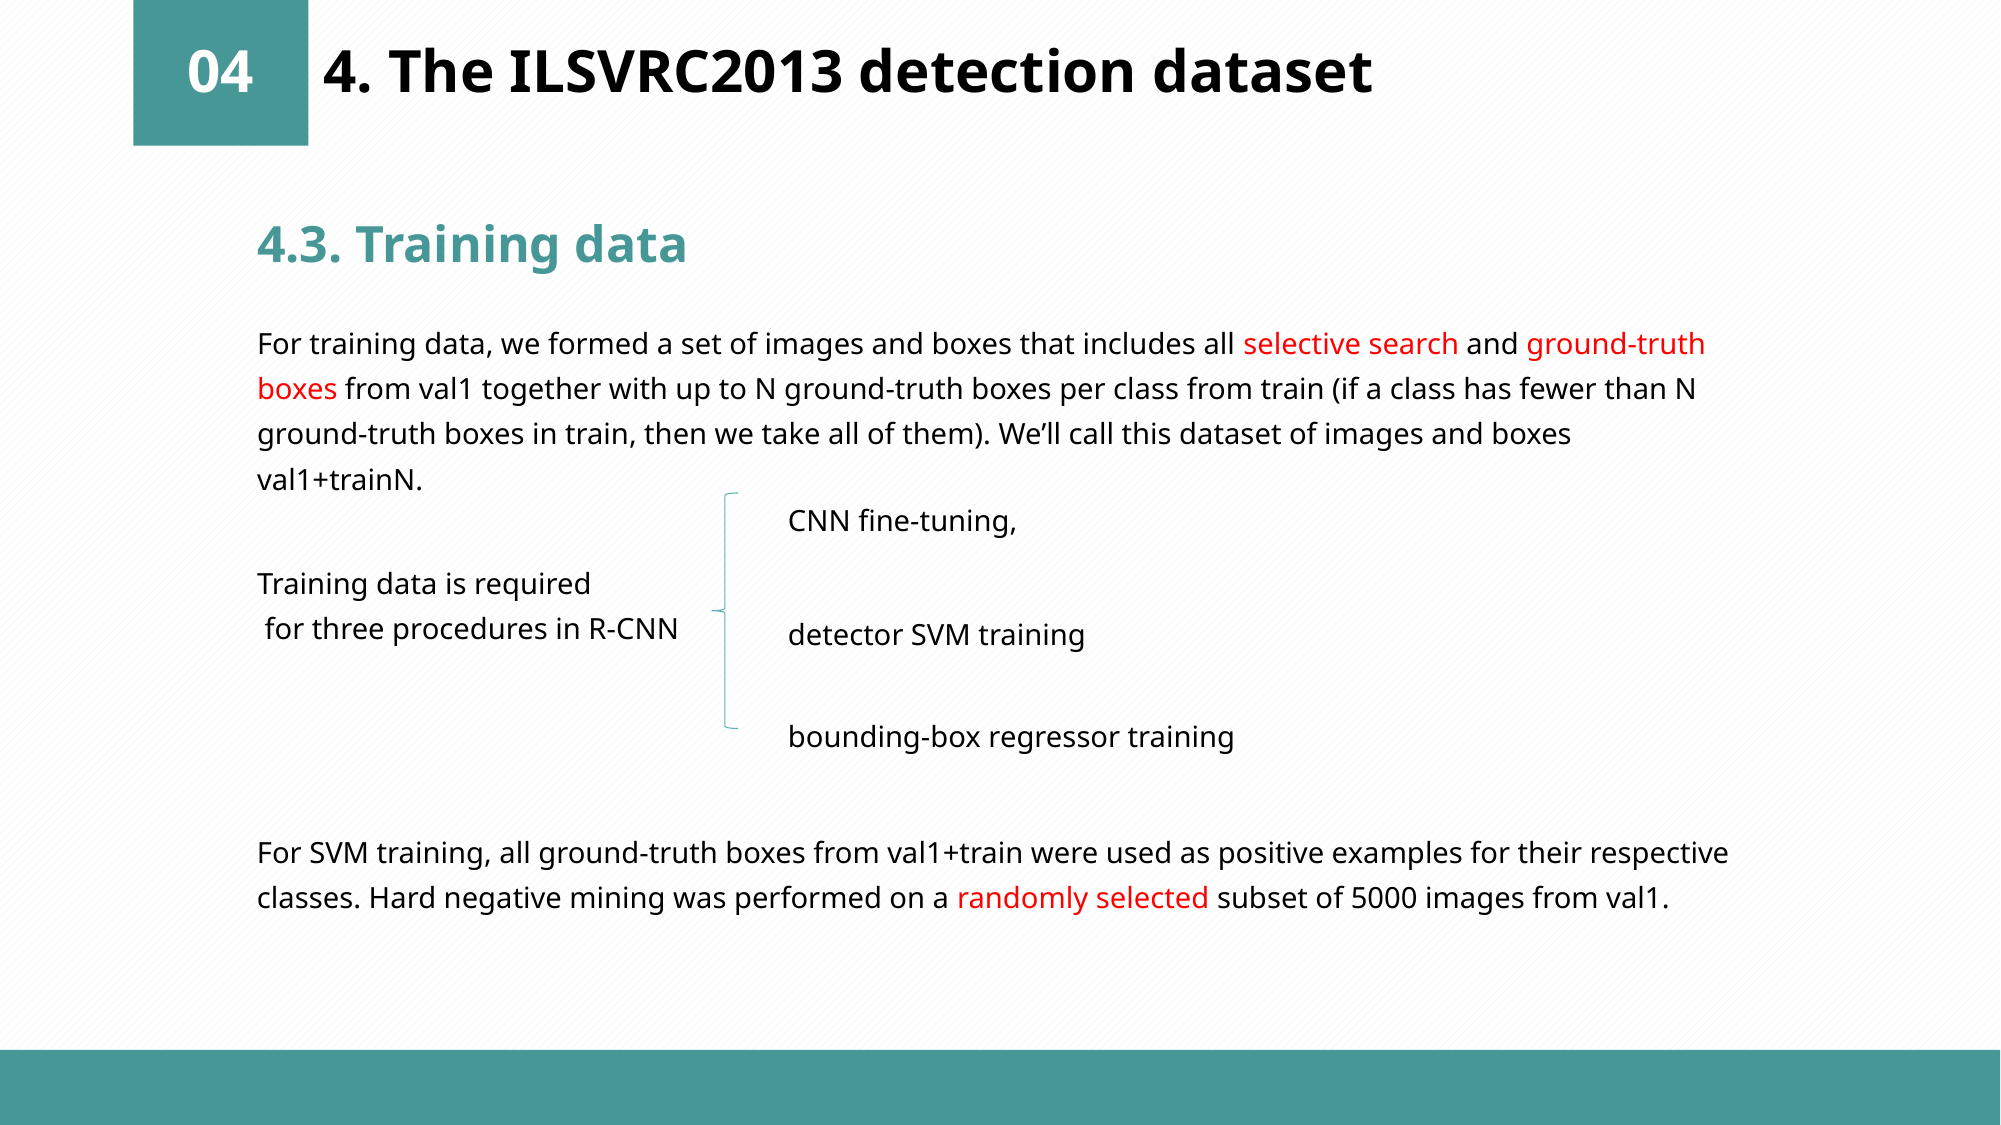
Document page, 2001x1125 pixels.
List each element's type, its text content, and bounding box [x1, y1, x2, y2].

text_box Training data is required for three procedures in R-CNN [242, 547, 712, 654]
text_box bounding-box regressor training [773, 700, 1388, 761]
text_box [711, 492, 739, 730]
list 4. The ILSVRC2013 detection dataset [308, 34, 1684, 105]
text_box detector SVM training [773, 598, 1243, 659]
text_box CNN fine-tuning, [773, 484, 1243, 545]
text_box For training data, we formed a set of images and boxes that includes all selective search and ground-truth boxes from val1 together with up to N ground-truth boxes per class from train (if a class has fewer than N ground-truth boxes in train, then we take all of them). We’ll call this dataset of images and boxes val1+trainN. [242, 307, 1748, 504]
text_box 4.3. Training data [242, 205, 1061, 280]
text_box For SVM training, all ground-truth boxes from val1+train were used as positive examples for their respective classes. Hard negative mining was performed on a randomly selected subset of 5000 images from val1. [242, 816, 1810, 922]
list 04 [133, 34, 308, 105]
